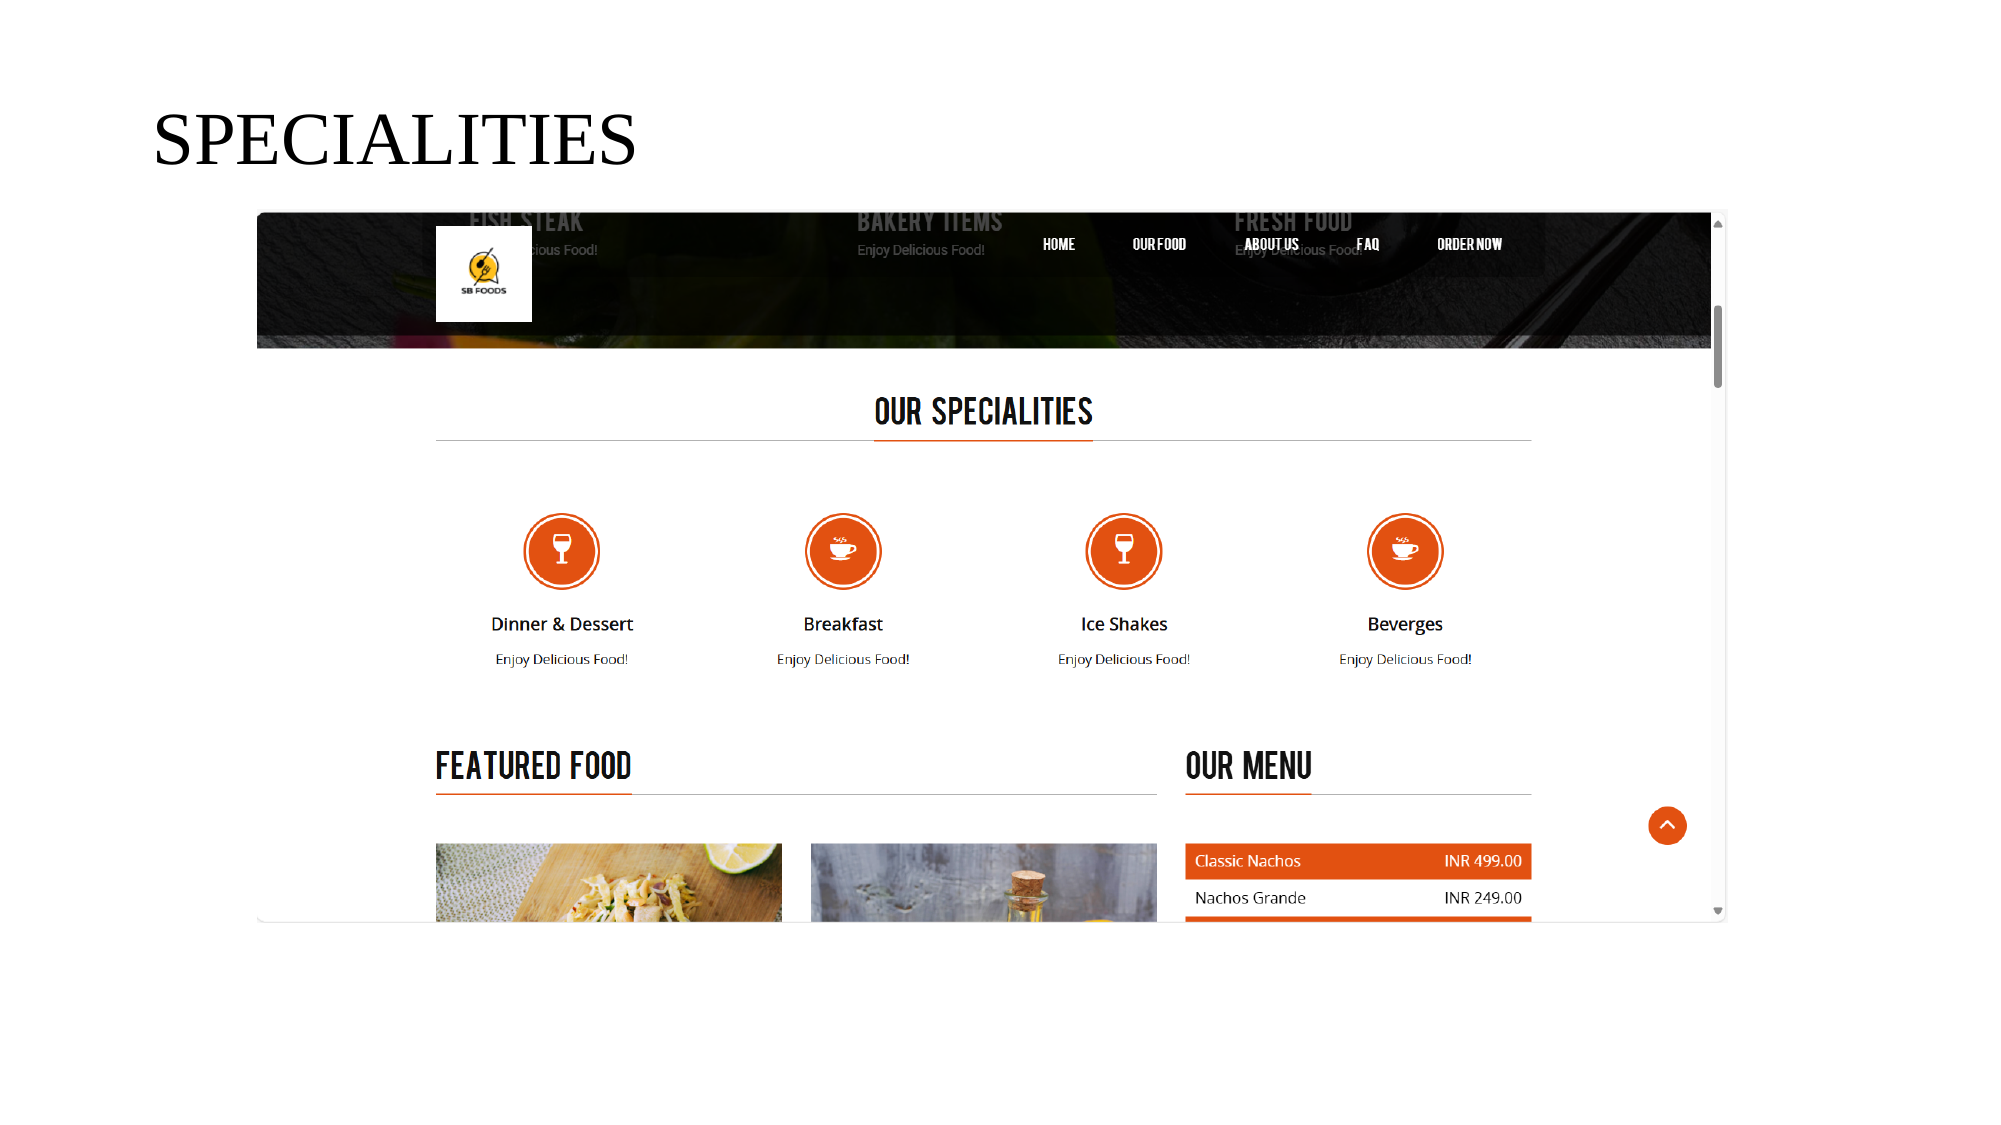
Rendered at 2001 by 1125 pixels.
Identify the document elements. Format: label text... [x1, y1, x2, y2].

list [257, 209, 1728, 924]
title SPECIALITIES [137, 59, 1863, 220]
